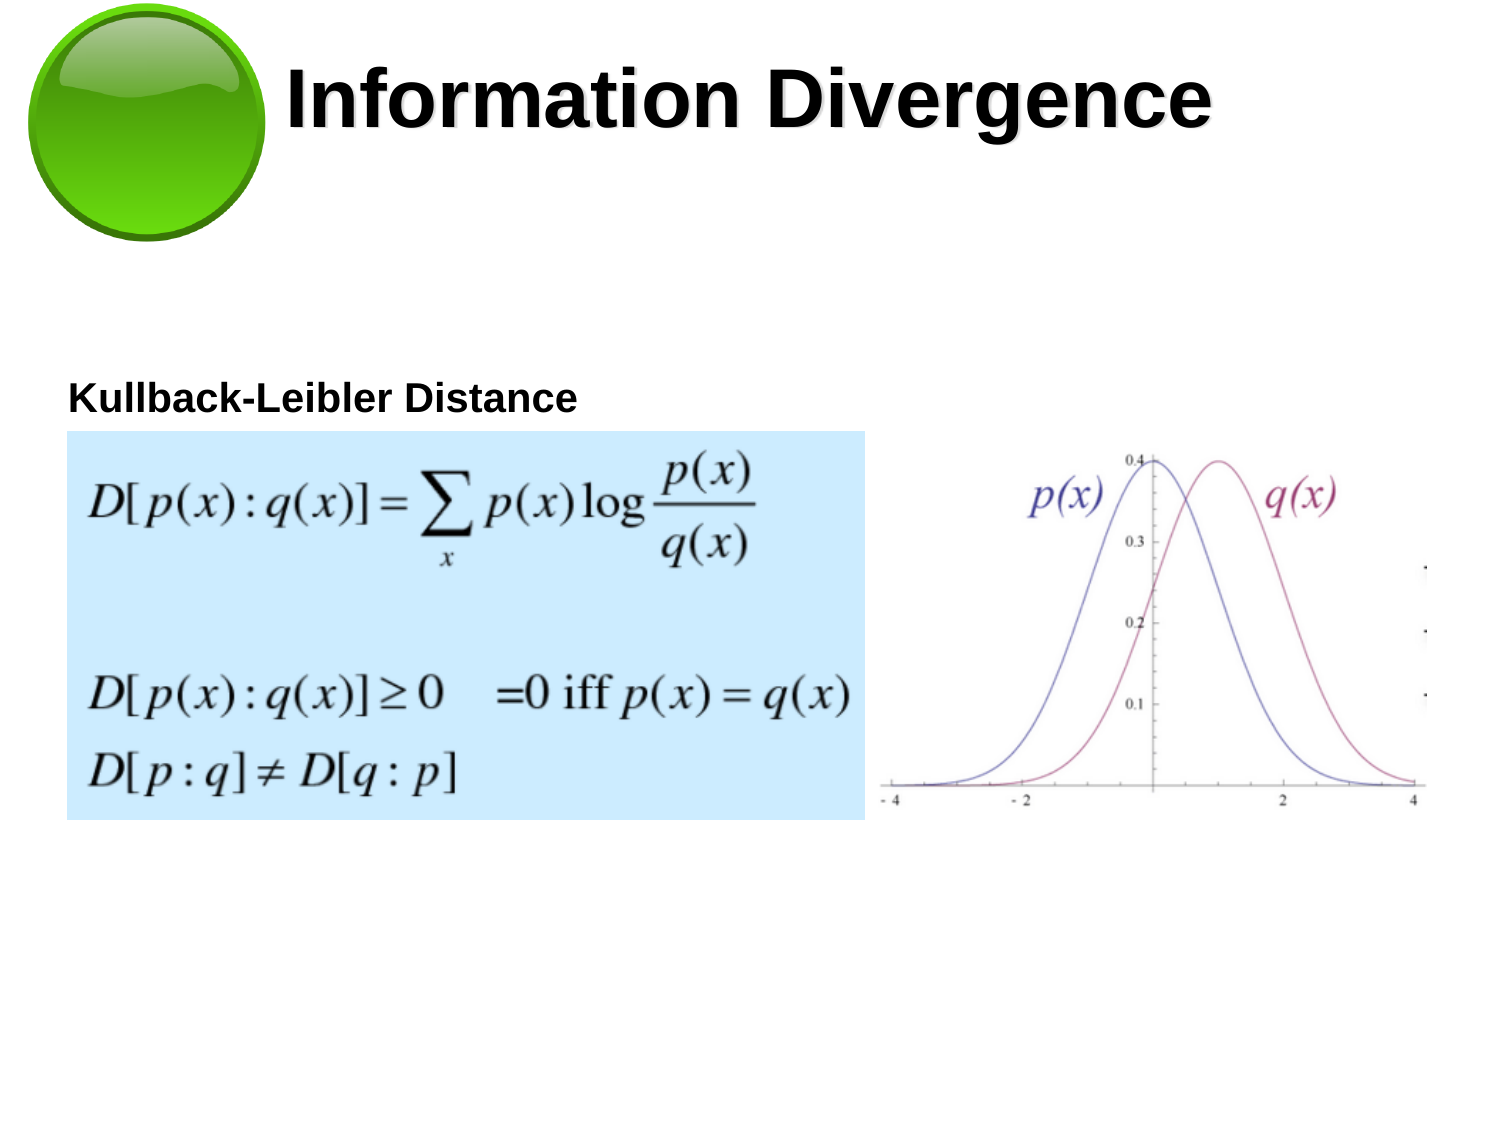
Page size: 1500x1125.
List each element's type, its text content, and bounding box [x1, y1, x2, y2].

title Information Divergence [274, 24, 1476, 163]
picture [878, 431, 1427, 818]
picture [67, 431, 865, 820]
text_box Kullback-Leibler Distance [67, 371, 1390, 422]
picture [23, 0, 269, 245]
